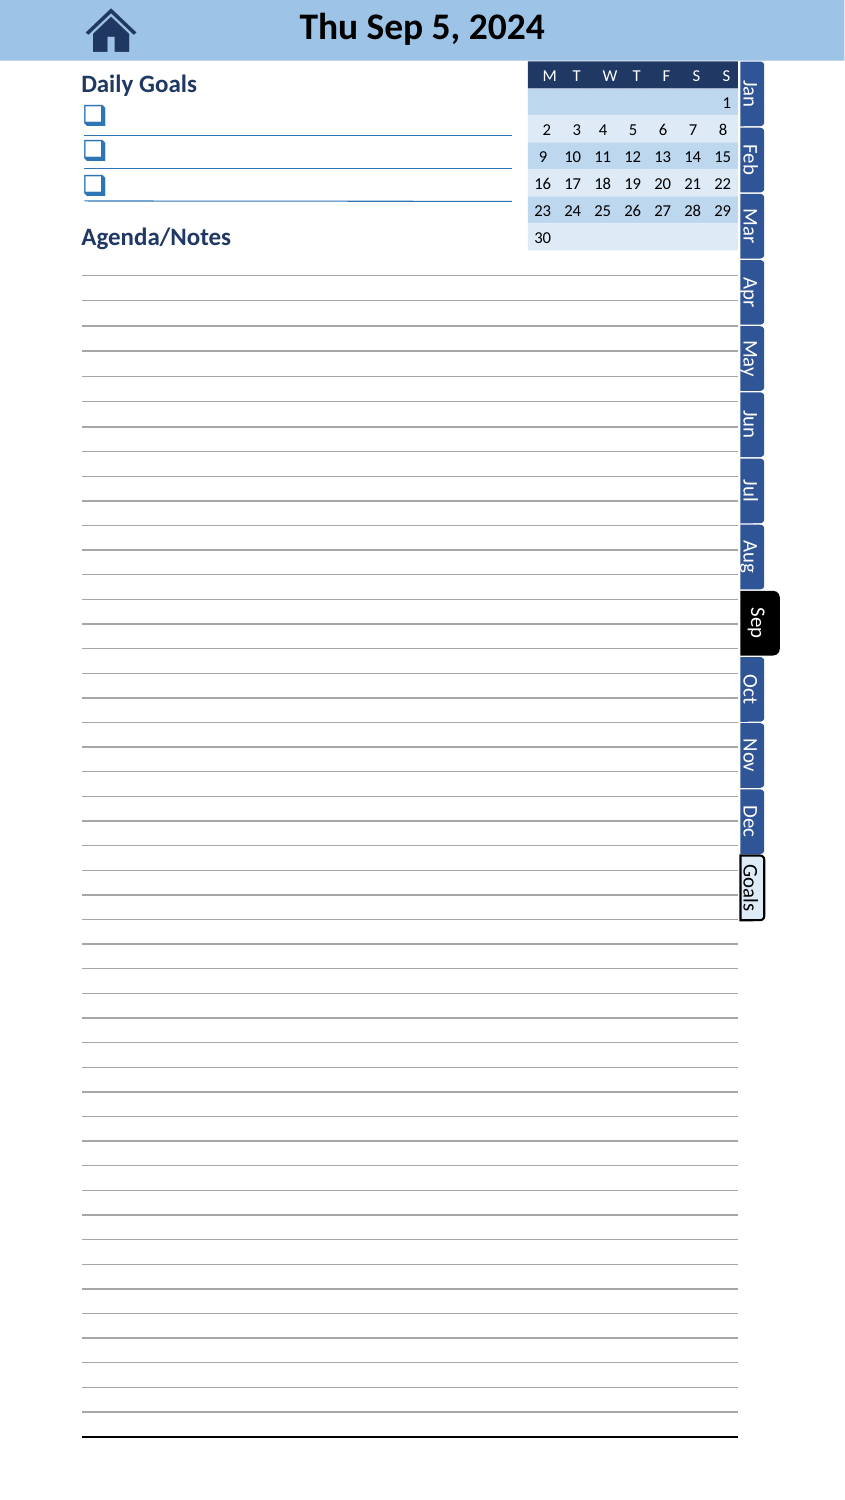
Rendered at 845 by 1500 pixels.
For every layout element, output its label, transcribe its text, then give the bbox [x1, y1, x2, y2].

picture [82, 1, 140, 59]
list Thu Sep 5, 2024 [190, 0, 655, 61]
